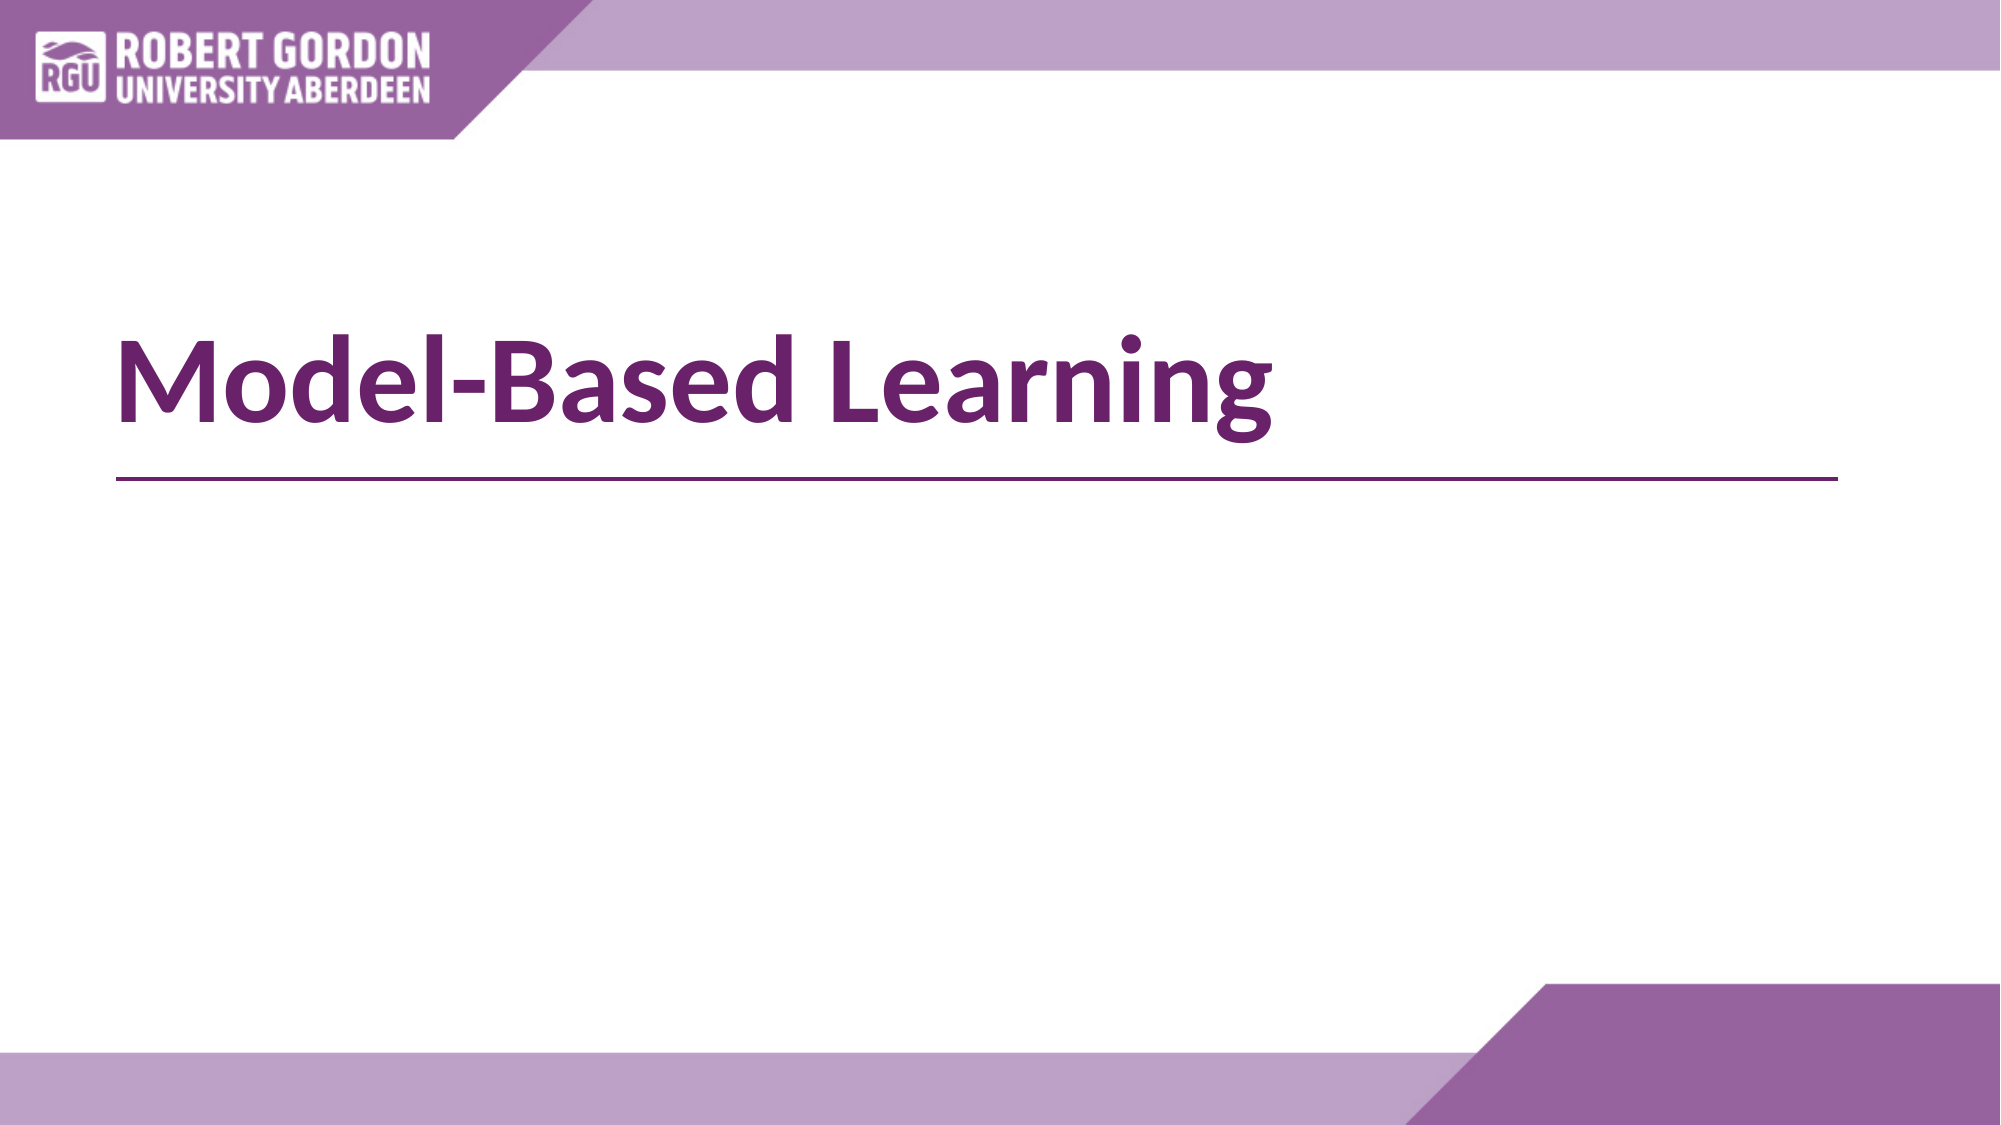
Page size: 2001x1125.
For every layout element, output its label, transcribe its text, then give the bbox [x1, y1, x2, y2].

title Model-Based Learning [98, 307, 1824, 522]
picture [0, 0, 2000, 1125]
